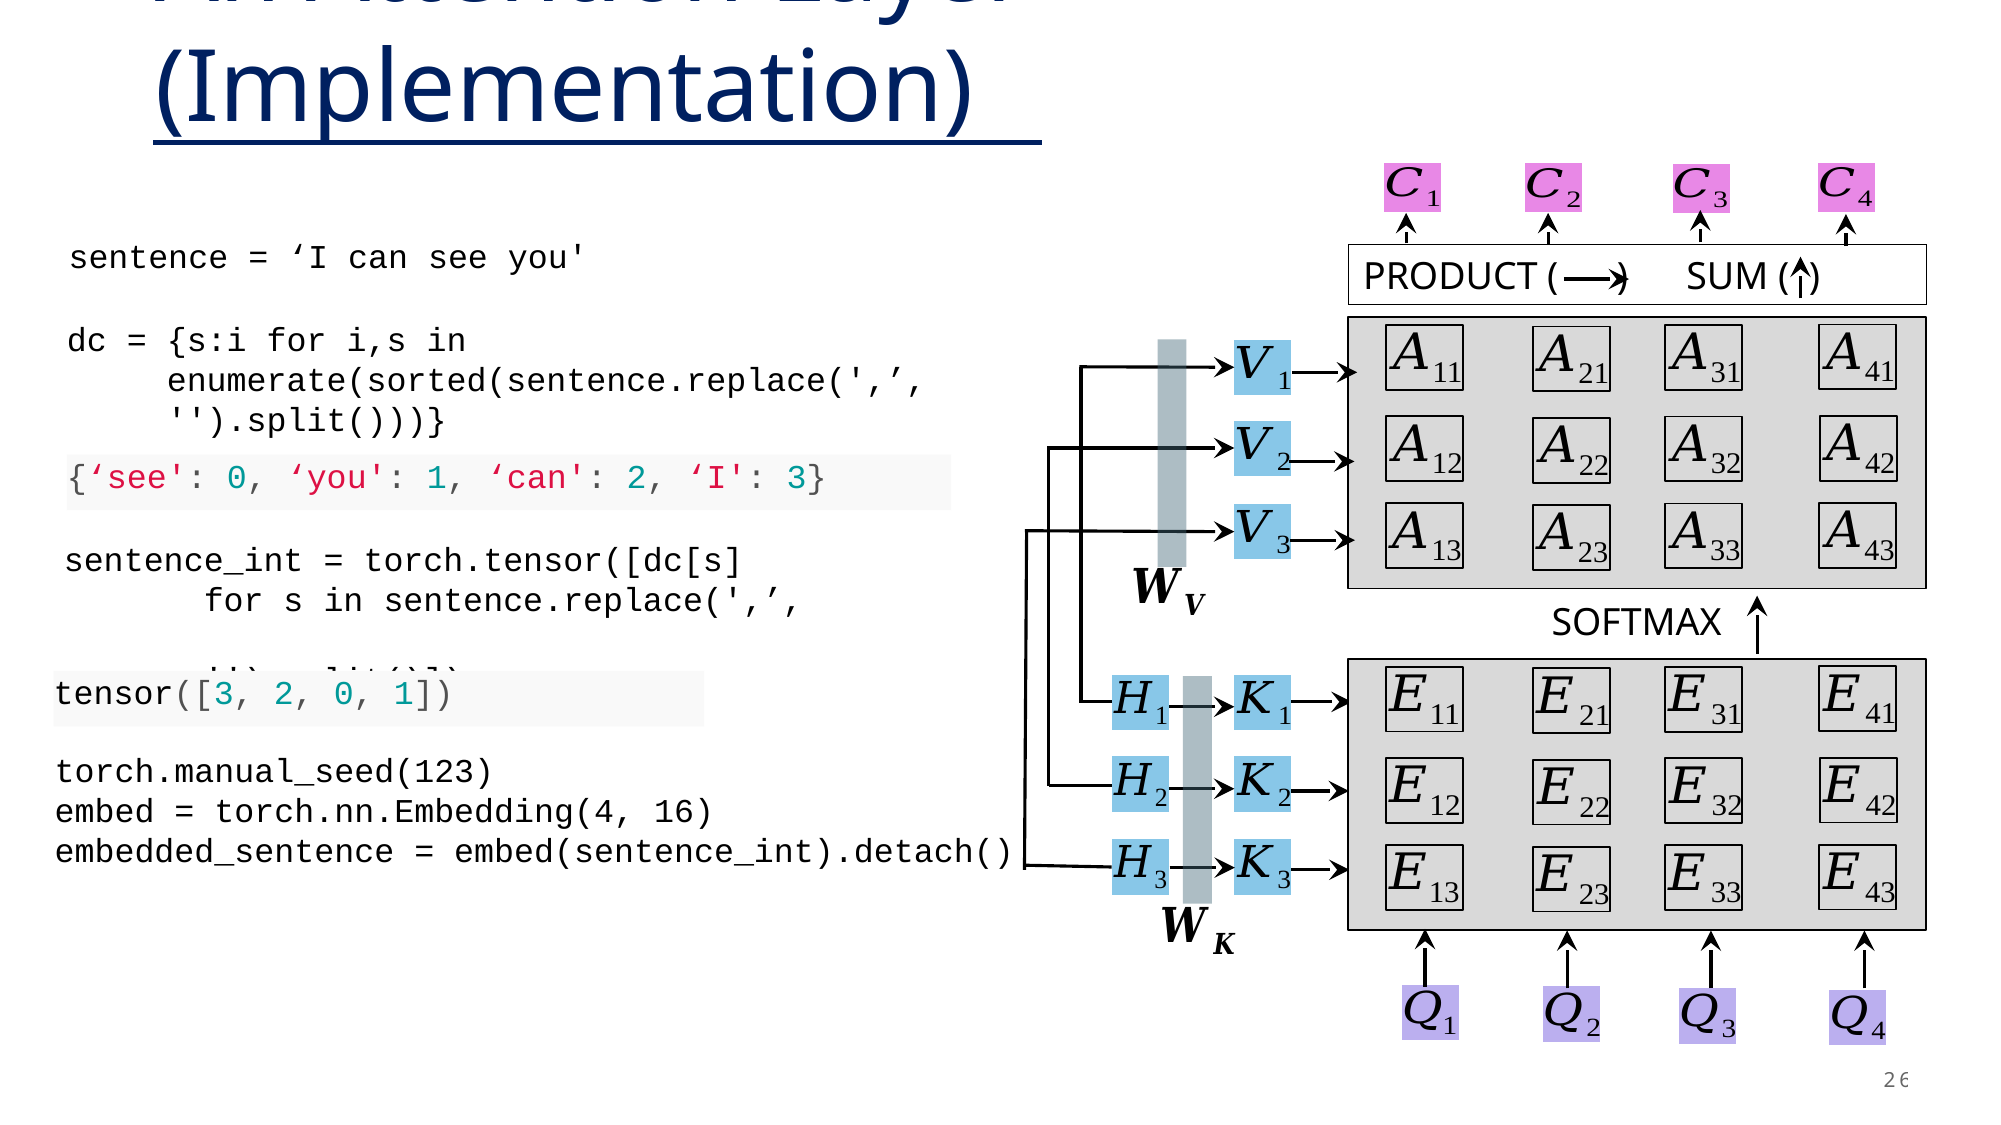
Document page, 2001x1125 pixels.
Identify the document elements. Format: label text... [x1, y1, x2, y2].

text_box sentence_int = torch.tensor([dc[s] for s in sentence.replace(',’, '').split()]) [49, 531, 825, 706]
text_box [1182, 790, 1213, 867]
text_box [1347, 658, 1927, 931]
text_box [1182, 868, 1213, 904]
text_box [1347, 316, 1927, 589]
text_box SOFTMAX [1536, 590, 1754, 650]
text_box dc = {s:i for i,s in enumerate(sorted(sentence.replace(',’, '').split()))} [52, 311, 990, 446]
title An Attention Layer (Implementation) [140, 0, 1871, 149]
text_box torch.manual_seed(123) embed = torch.nn.Embedding(4, 16) embedded_sentence = embed(sentence_int).detach() [39, 742, 1055, 877]
text_box [1157, 449, 1187, 530]
slide_number 26 [1637, 1042, 1927, 1119]
text_box sentence = ‘I can see you' [53, 227, 705, 283]
text_box [1157, 532, 1187, 568]
text_box [1182, 675, 1213, 706]
text_box tensor([3, 2, 0, 1]) [53, 670, 705, 727]
text_box [1157, 339, 1187, 366]
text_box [1348, 244, 1927, 306]
text_box [1182, 708, 1213, 788]
text_box [1157, 368, 1187, 447]
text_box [1024, 864, 1112, 868]
text_box {‘see': 0, ‘you': 1, ‘can': 2, ‘I': 3} [66, 454, 952, 511]
